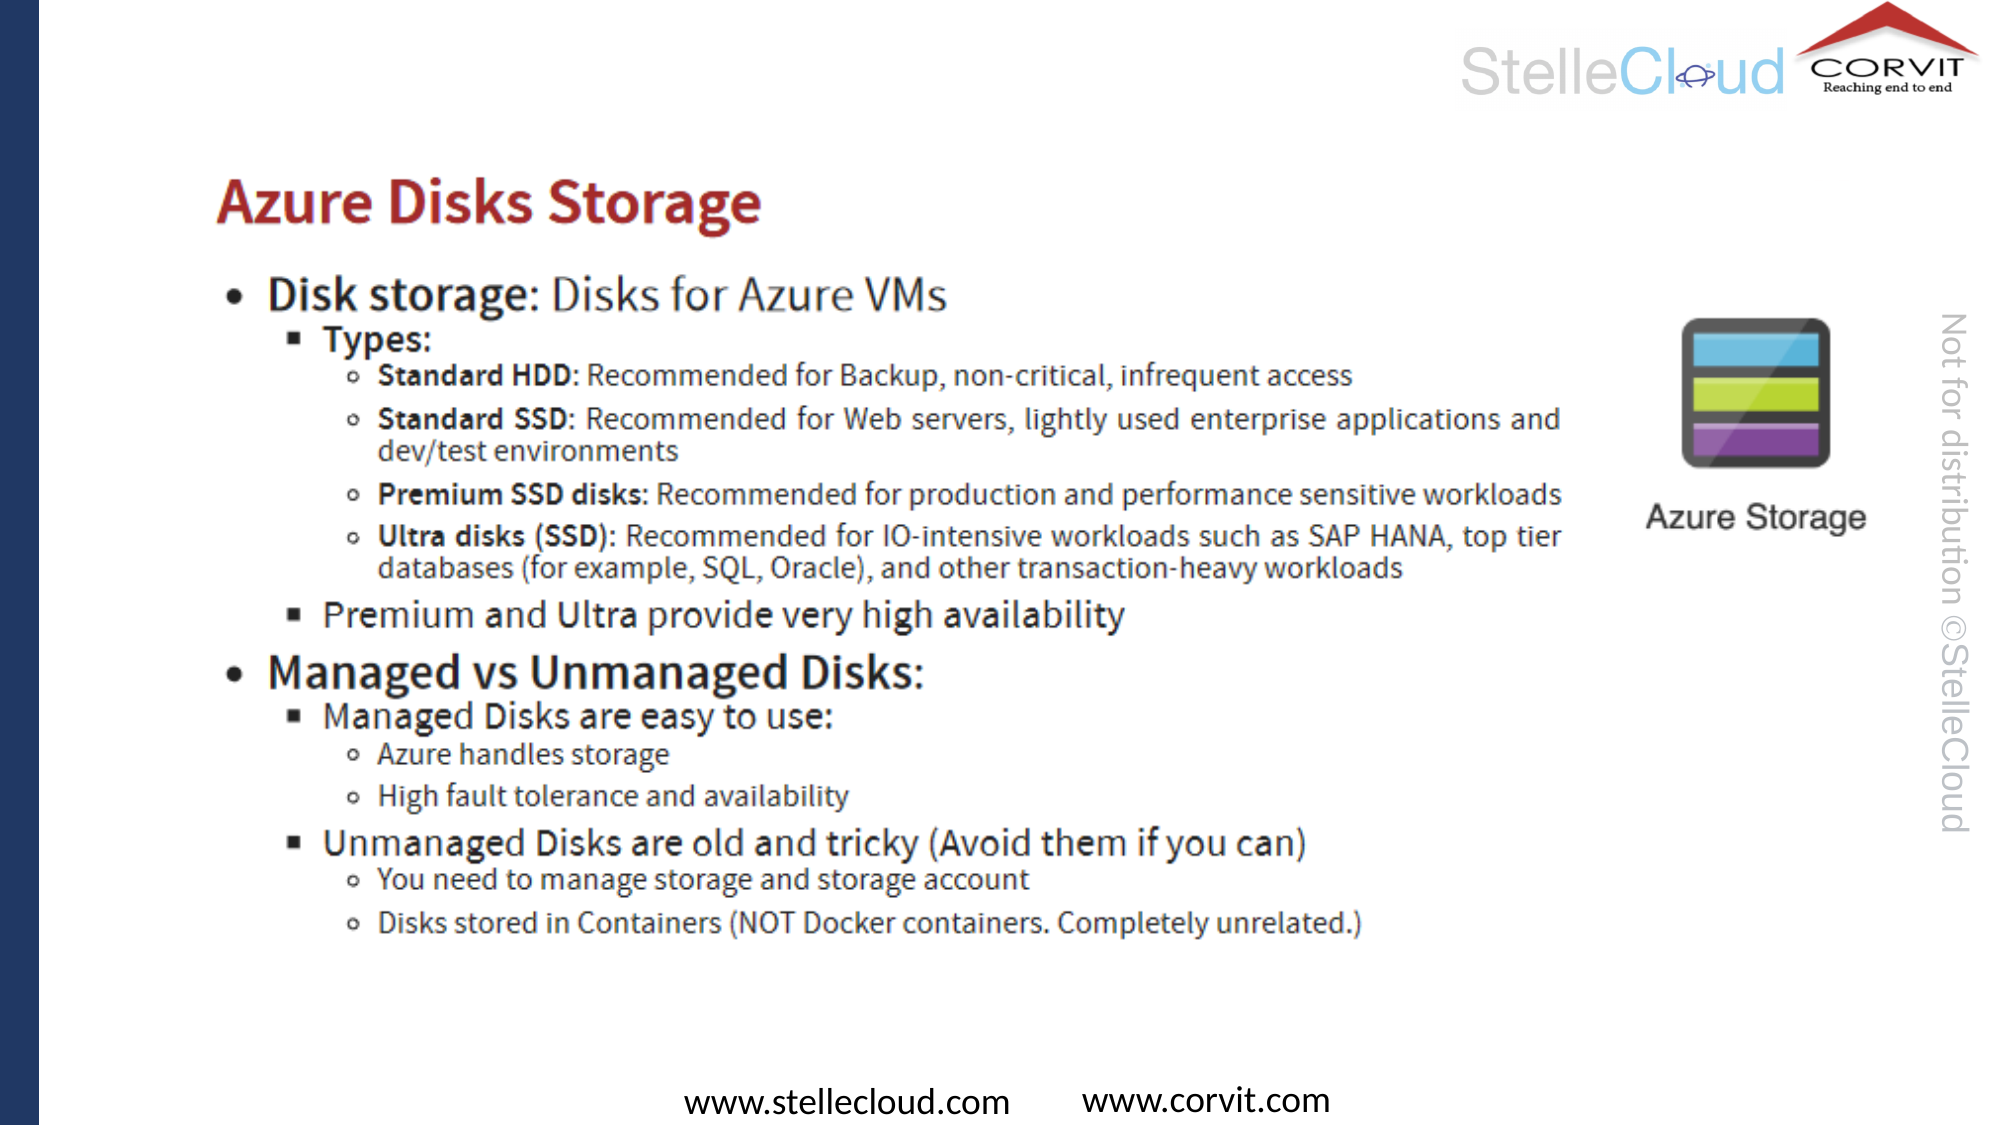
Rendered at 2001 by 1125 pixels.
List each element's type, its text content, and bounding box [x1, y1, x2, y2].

text_box www.corvit.com [1067, 1067, 1347, 1125]
picture [1455, 0, 1988, 111]
picture [194, 156, 1886, 1011]
text_box www.stellecloud.com [669, 1069, 1027, 1125]
text_box Not for distribution ⒸStelleCloud [1927, 297, 1988, 1125]
